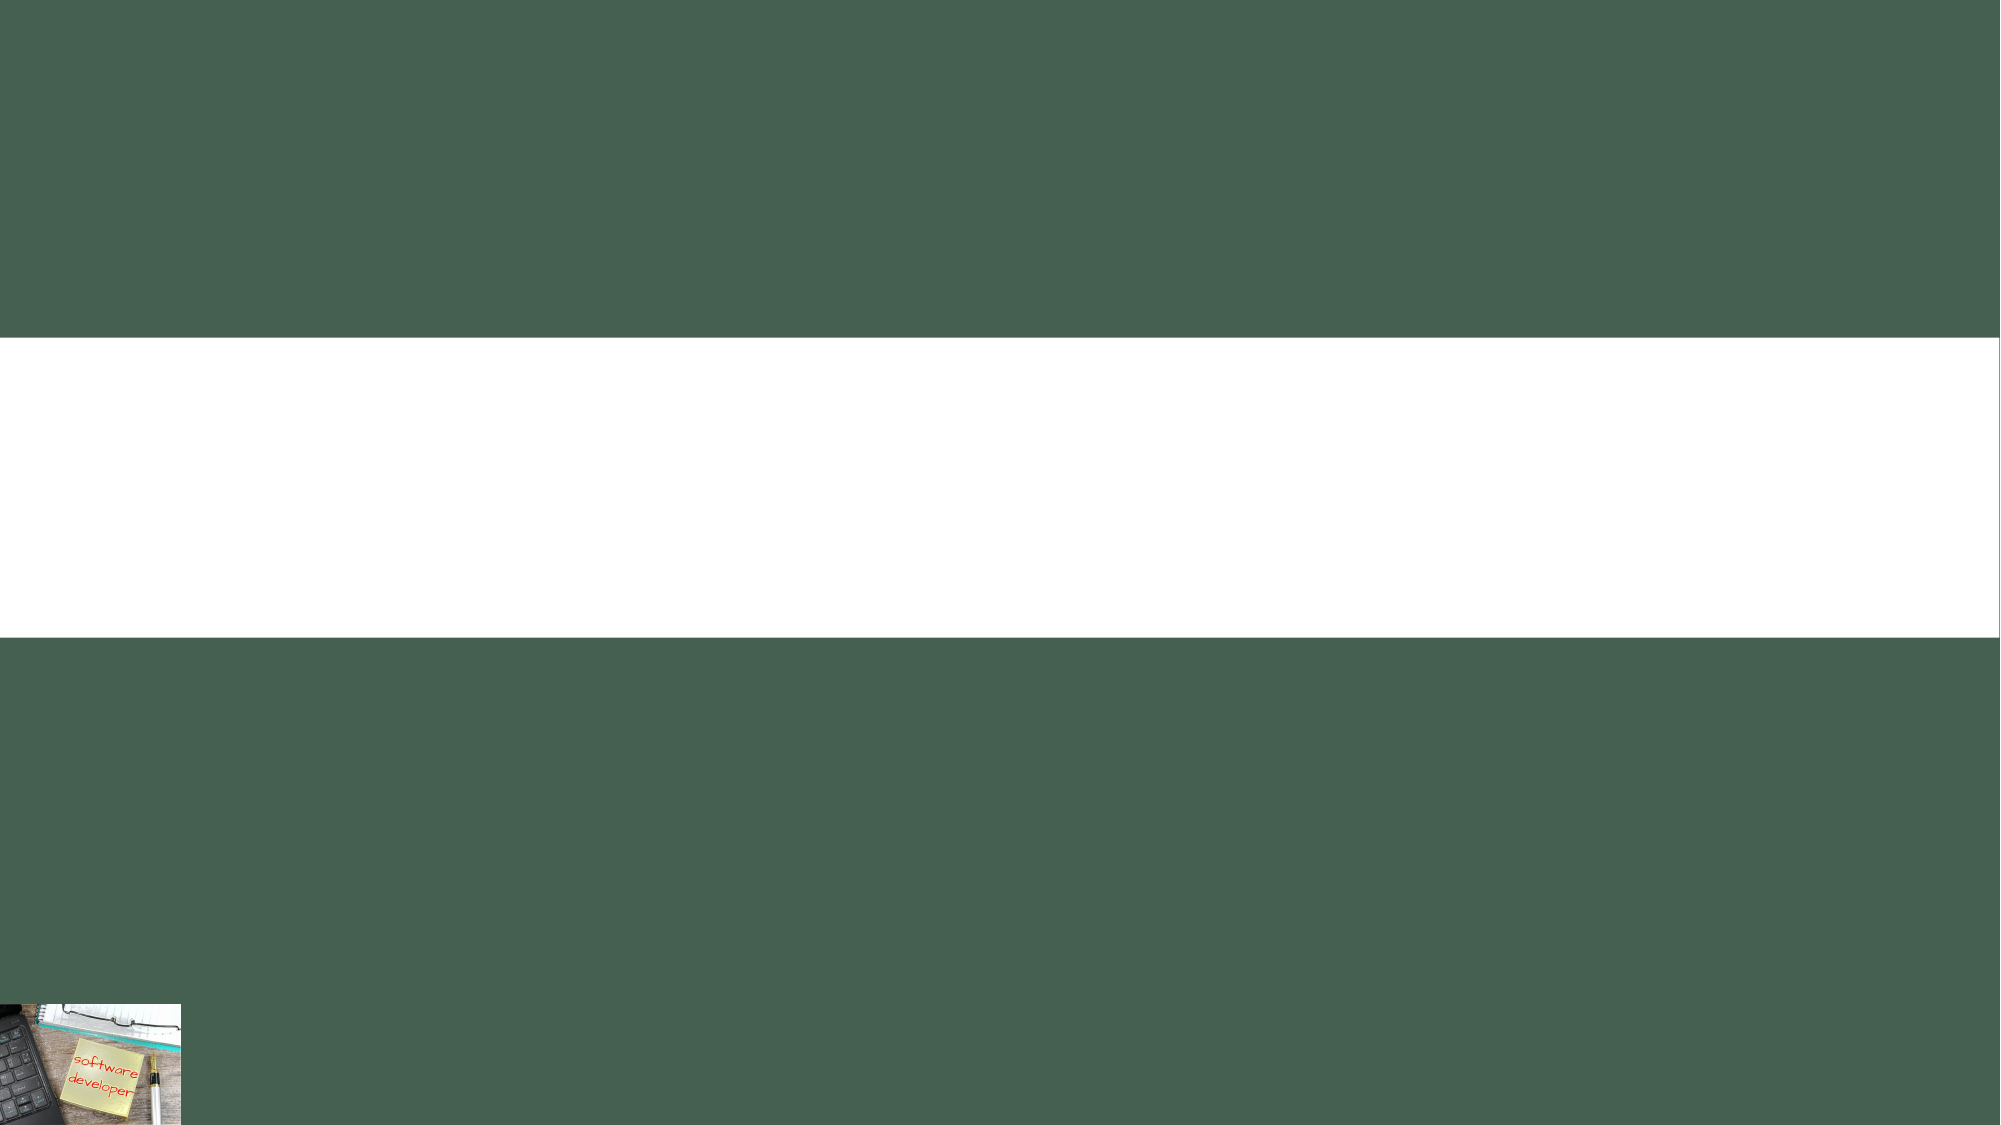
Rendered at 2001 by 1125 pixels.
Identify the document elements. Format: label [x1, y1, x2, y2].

picture [0, 1004, 181, 1125]
